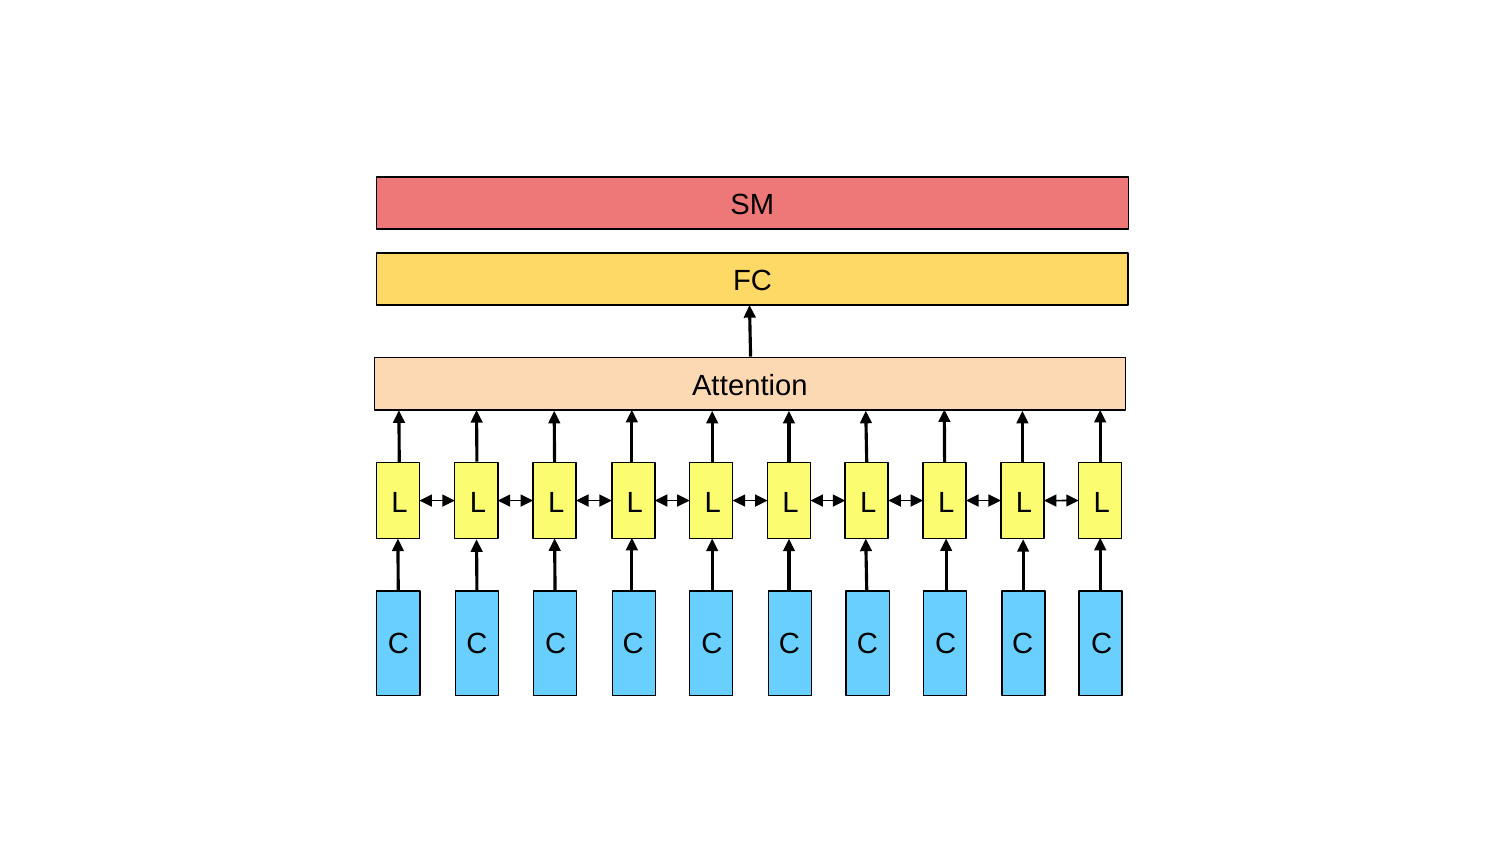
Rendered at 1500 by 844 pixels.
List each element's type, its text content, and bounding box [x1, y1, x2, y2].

text_box C [828, 609, 906, 678]
text_box Attention [374, 357, 1126, 410]
text_box C [438, 609, 516, 678]
text_box L [1078, 462, 1122, 539]
text_box [612, 591, 656, 609]
text_box L [767, 462, 811, 539]
text_box C [595, 609, 673, 678]
text_box L [533, 462, 577, 539]
text_box C [906, 609, 983, 678]
text_box [846, 678, 890, 696]
text_box FC [376, 252, 1129, 306]
text_box [923, 678, 967, 696]
text_box SM [376, 176, 1129, 230]
text_box [768, 678, 812, 696]
text_box C [359, 609, 438, 678]
text_box L [1000, 462, 1044, 539]
text_box [768, 591, 812, 609]
text_box [689, 678, 733, 696]
text_box [846, 591, 890, 609]
text_box L [454, 462, 498, 539]
text_box [455, 591, 499, 609]
text_box [533, 591, 577, 609]
text_box [376, 591, 420, 609]
text_box C [516, 609, 595, 678]
text_box L [376, 462, 420, 539]
text_box L [845, 462, 889, 539]
text_box [1002, 591, 1046, 609]
text_box C [1062, 609, 1141, 678]
text_box [1078, 591, 1122, 609]
text_box C [983, 609, 1062, 678]
text_box C [673, 609, 750, 678]
text_box [455, 678, 499, 696]
text_box L [689, 462, 733, 539]
text_box [376, 678, 420, 696]
text_box [923, 591, 967, 609]
text_box [1002, 678, 1046, 696]
text_box L [923, 462, 967, 539]
text_box L [611, 462, 655, 539]
text_box C [750, 609, 828, 678]
text_box [612, 678, 656, 696]
text_box [533, 678, 577, 696]
text_box [689, 591, 733, 609]
text_box [1078, 678, 1122, 696]
